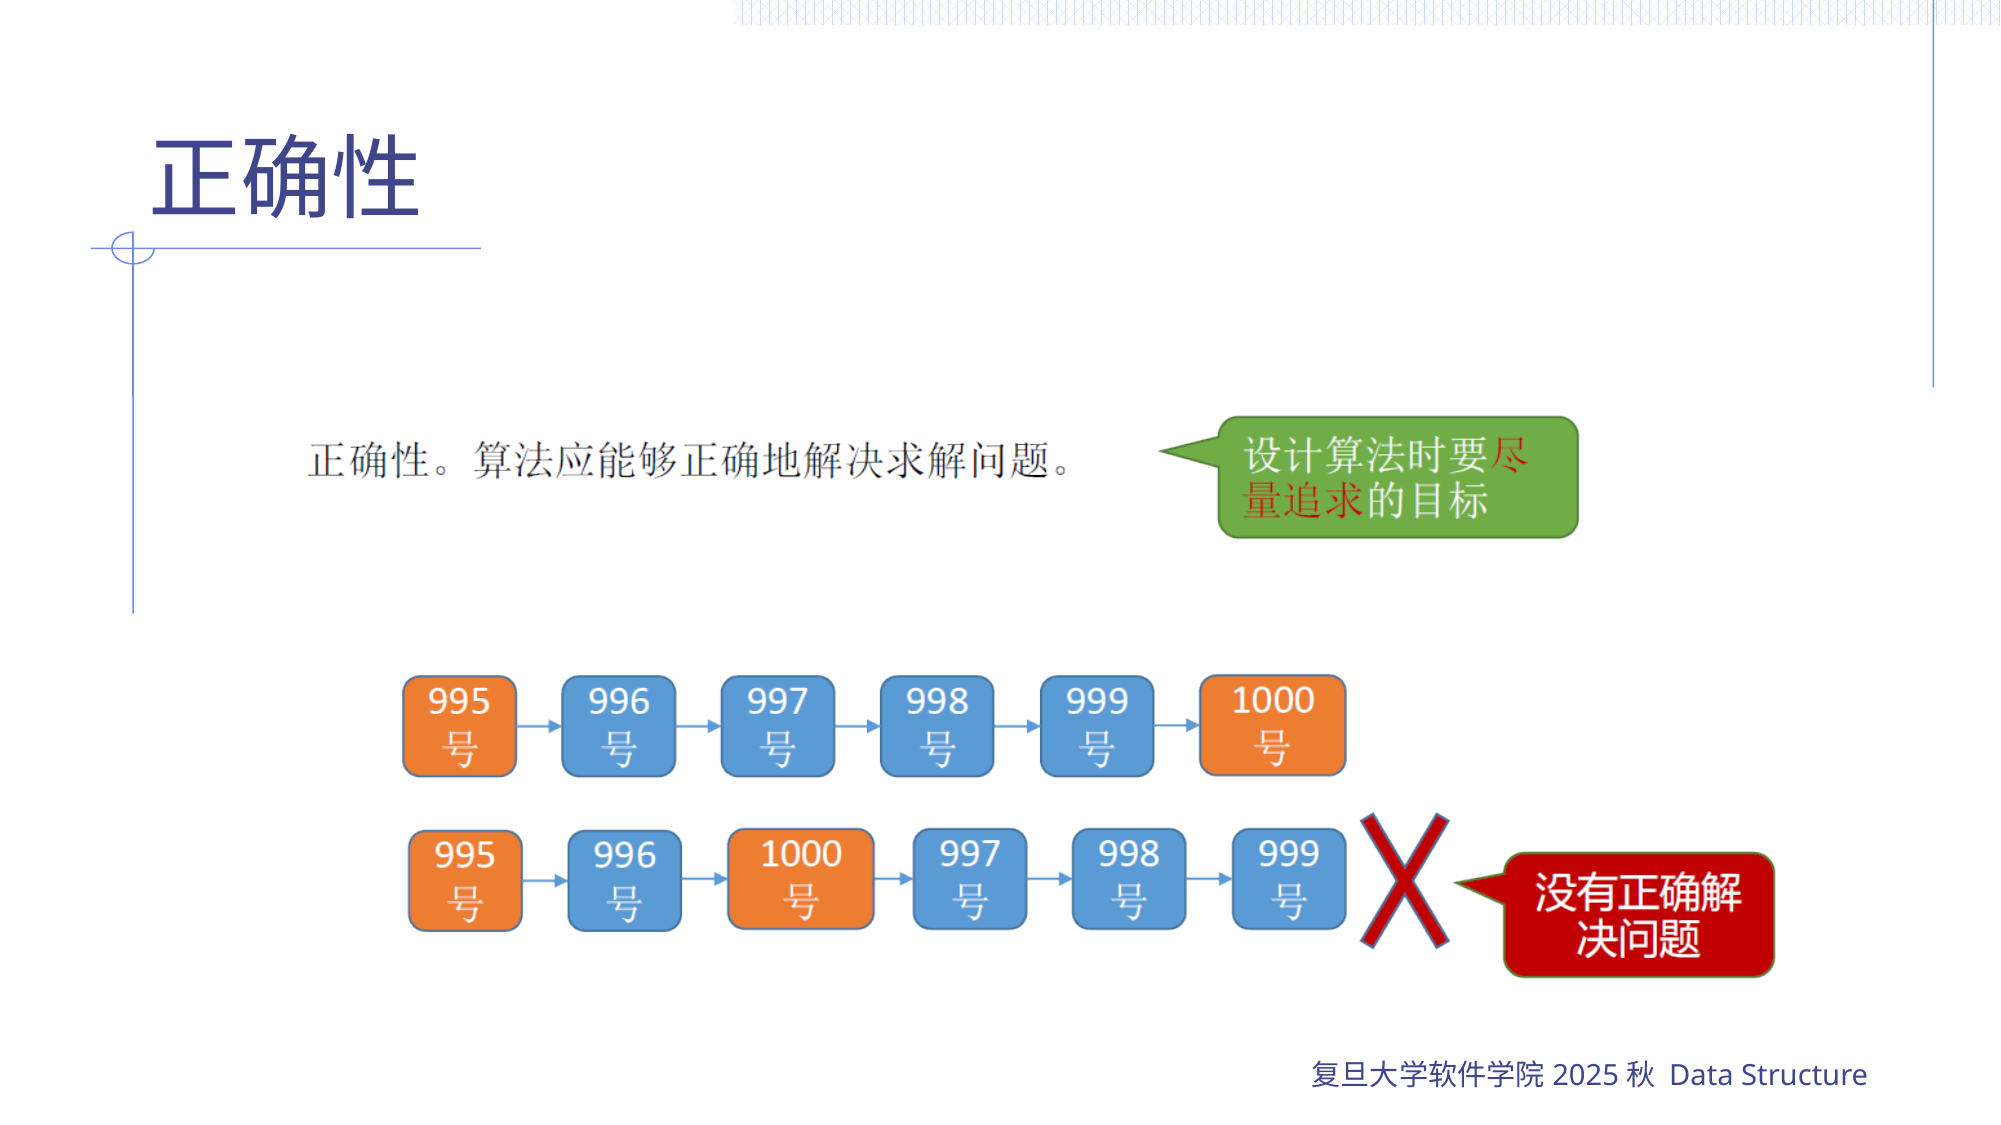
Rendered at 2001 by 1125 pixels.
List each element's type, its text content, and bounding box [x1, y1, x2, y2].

title 正确性 [133, 50, 1834, 238]
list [174, 196, 1892, 1104]
